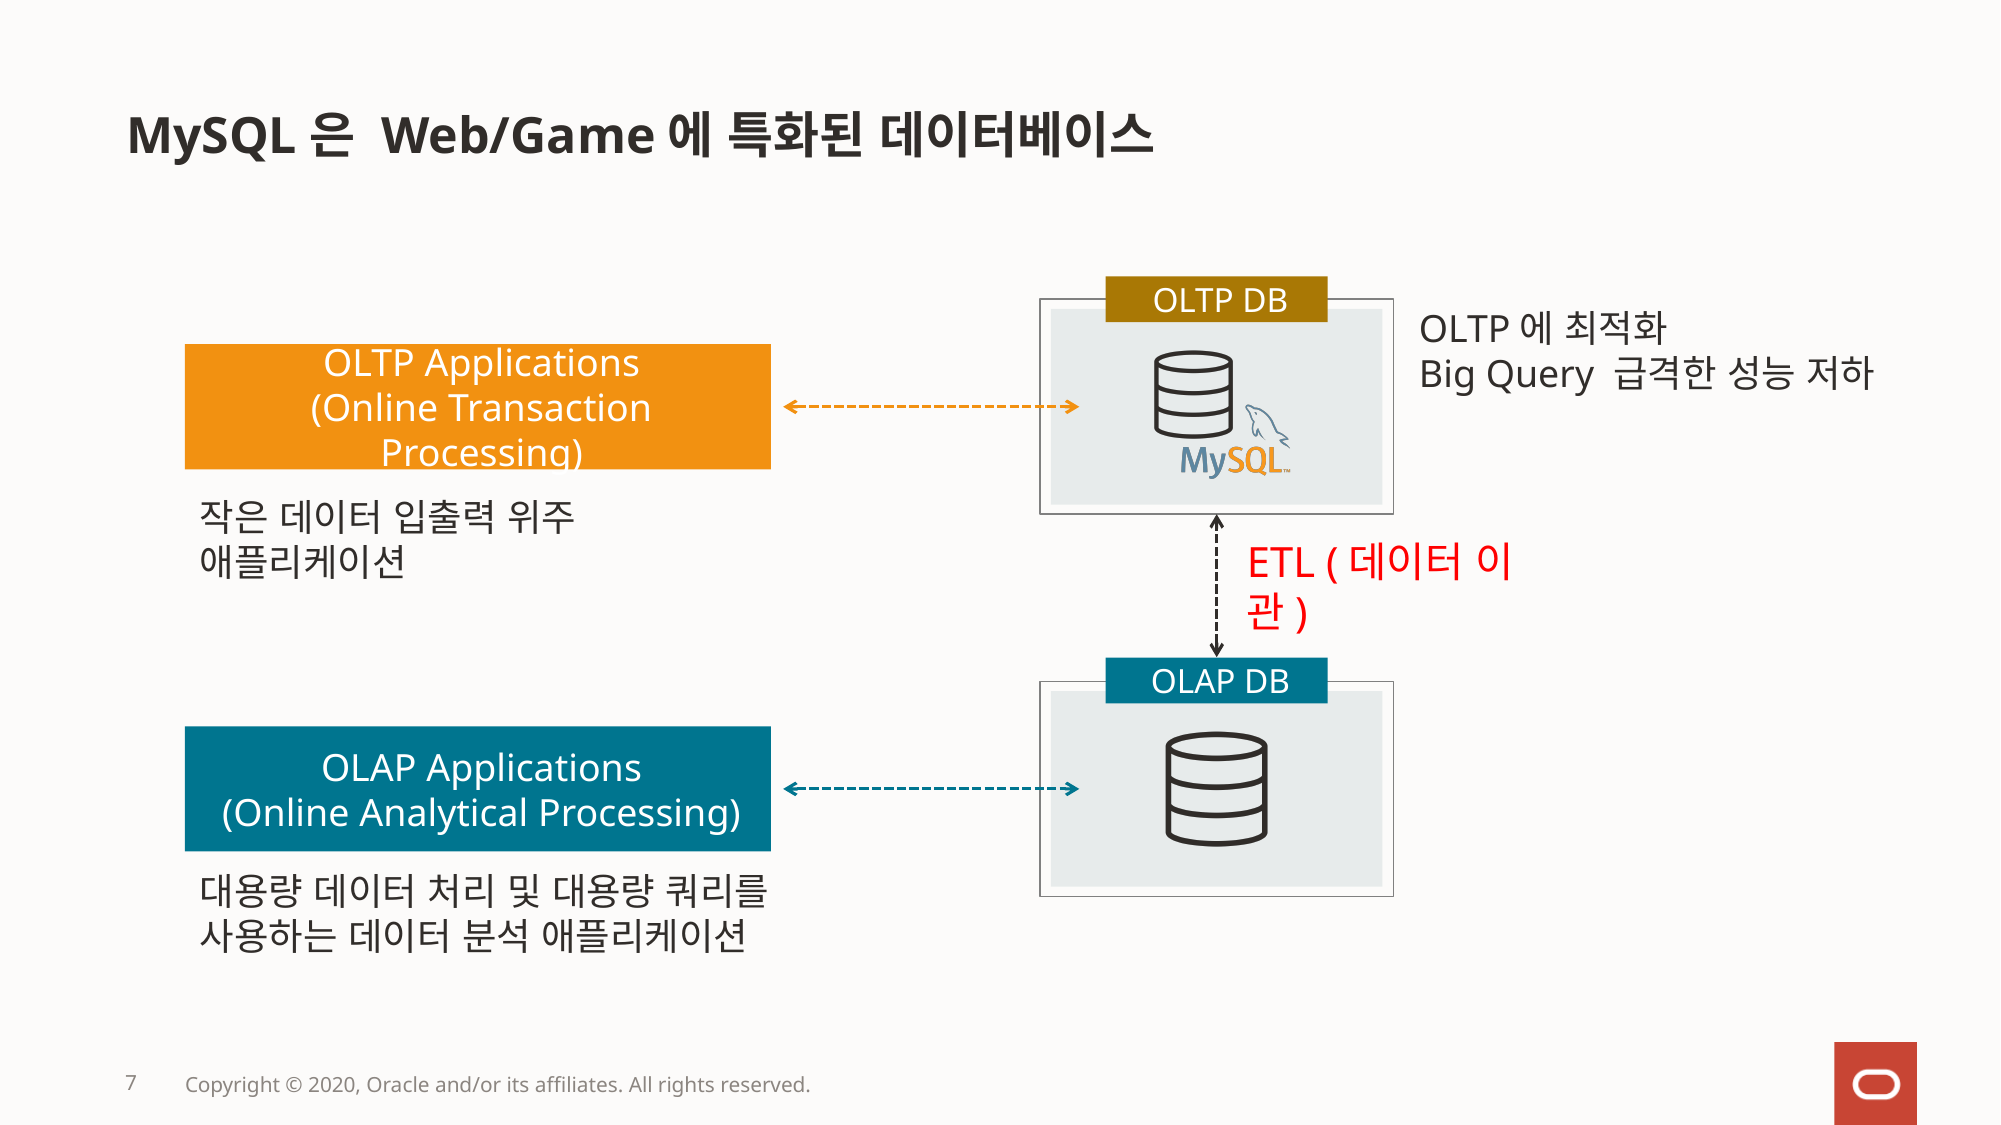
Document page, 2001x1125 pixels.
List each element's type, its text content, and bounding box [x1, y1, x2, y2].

text_box Copyright © 2020, Oracle and/or its affiliates. All rights reserved. [185, 1053, 1128, 1114]
text_box OLTP DB [1105, 276, 1328, 299]
text_box OLAP Applications (Online Analytical Processing) [184, 726, 771, 852]
title MySQL은 Web/Game에 특화된 데이터베이스 [126, 29, 1936, 165]
text_box 7 [124, 1053, 185, 1114]
text_box 작은 데이터 입출력 위주 애플리케이션 [184, 486, 771, 592]
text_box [1116, 317, 1316, 493]
text_box OLTP에 최적화 Big Query 급격한 성능 저하 [1404, 297, 1936, 403]
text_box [1040, 299, 1394, 515]
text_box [1040, 681, 1394, 897]
text_box OLAP DB [1105, 657, 1328, 681]
text_box ETL (데이터 이관) [1218, 553, 1589, 619]
text_box OLTP Applications (Online Transaction Processing) [184, 344, 771, 470]
text_box 대용량 데이터 처리 및 대용량 쿼리를 사용하는 데이터 분석 애플리케이션 [185, 861, 832, 966]
picture [1116, 688, 1318, 890]
